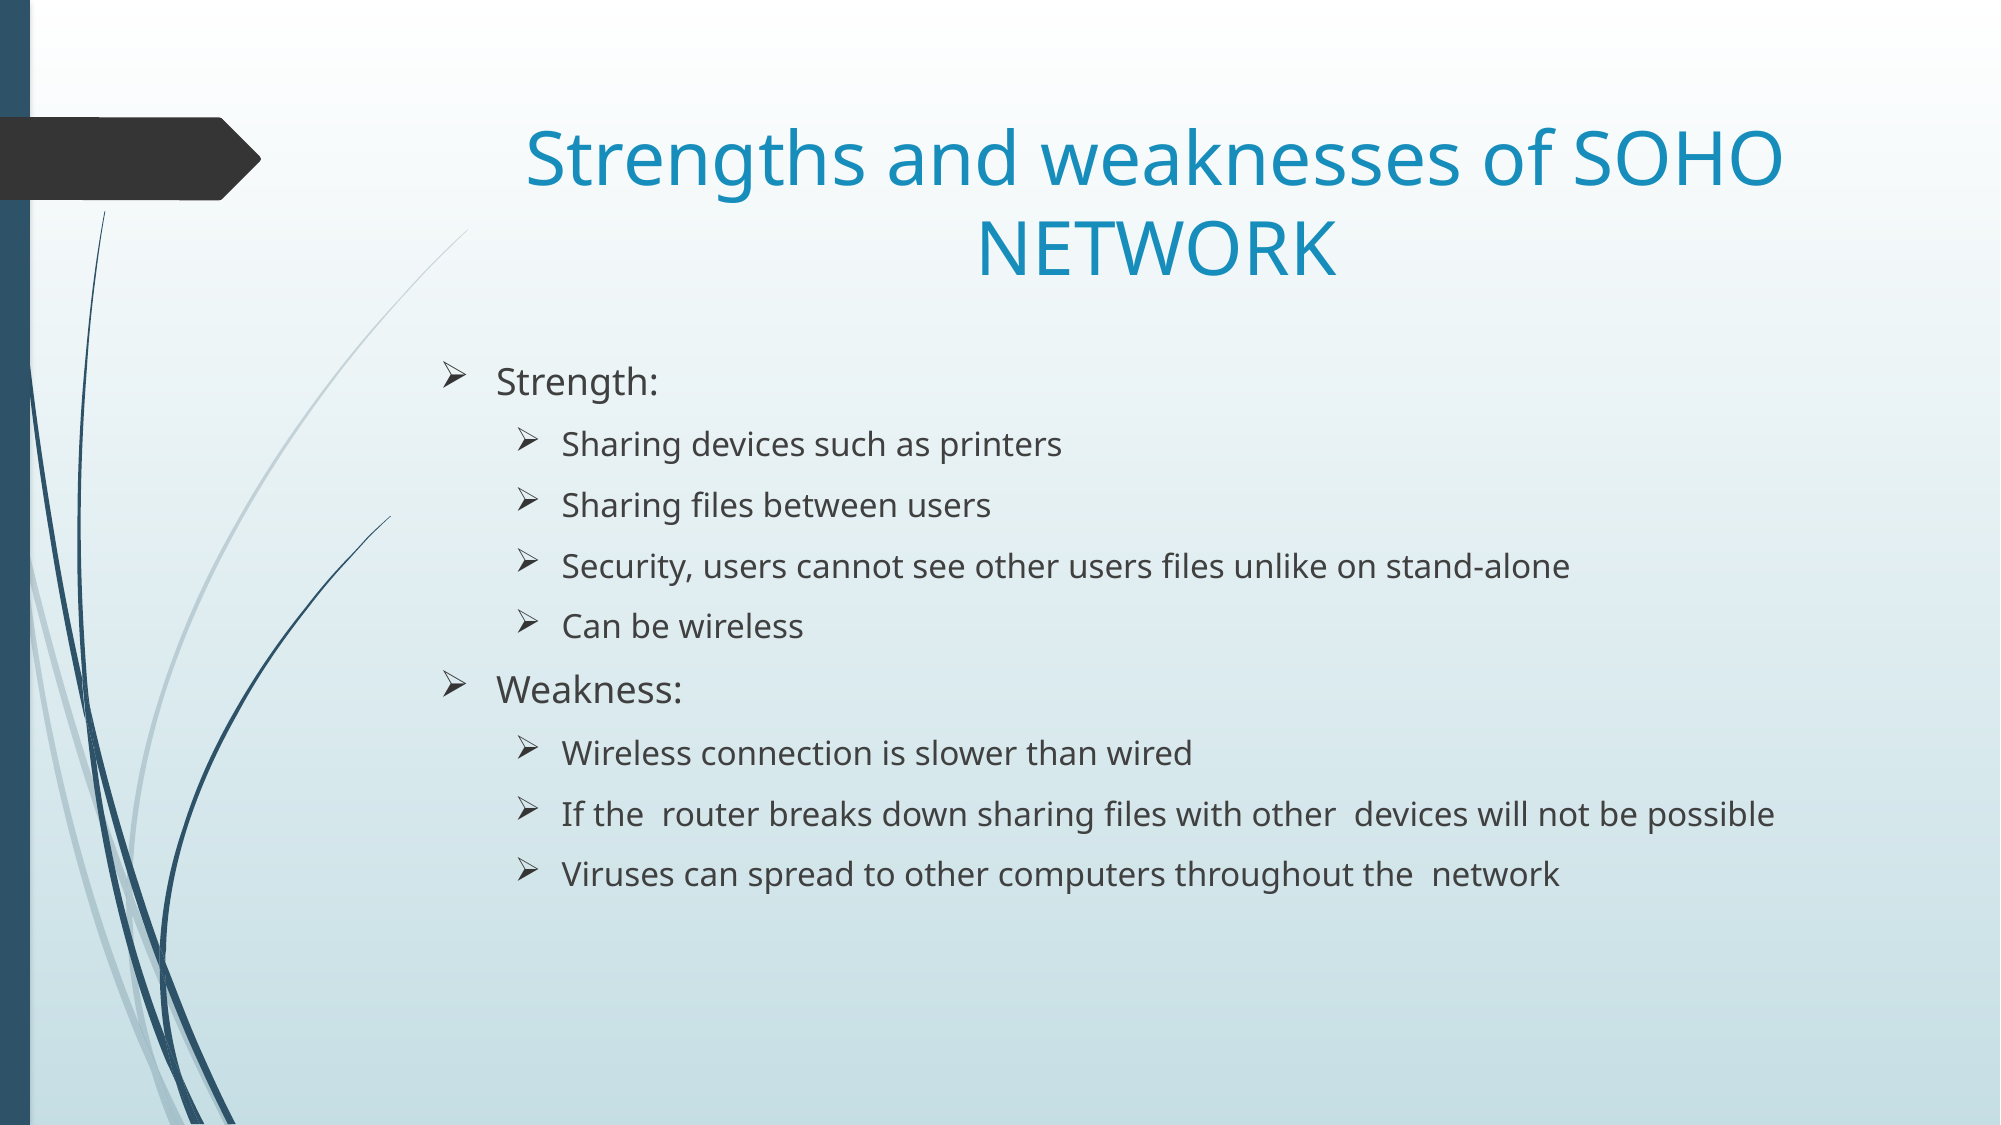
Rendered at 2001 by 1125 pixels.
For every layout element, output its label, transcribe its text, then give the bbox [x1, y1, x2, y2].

title Strengths and weaknesses of SOHO NETWORK [425, 102, 1888, 313]
list Strength: Sharing devices such as printers Sharing files between users Security, users cannot see other users files unlike on stand-alone Can be wireless Weakness: Wireless connection is slower than wired If the router breaks down sharing files with other devices will not be possible Viruses can spread to other computers throughout the network [424, 350, 1888, 1072]
